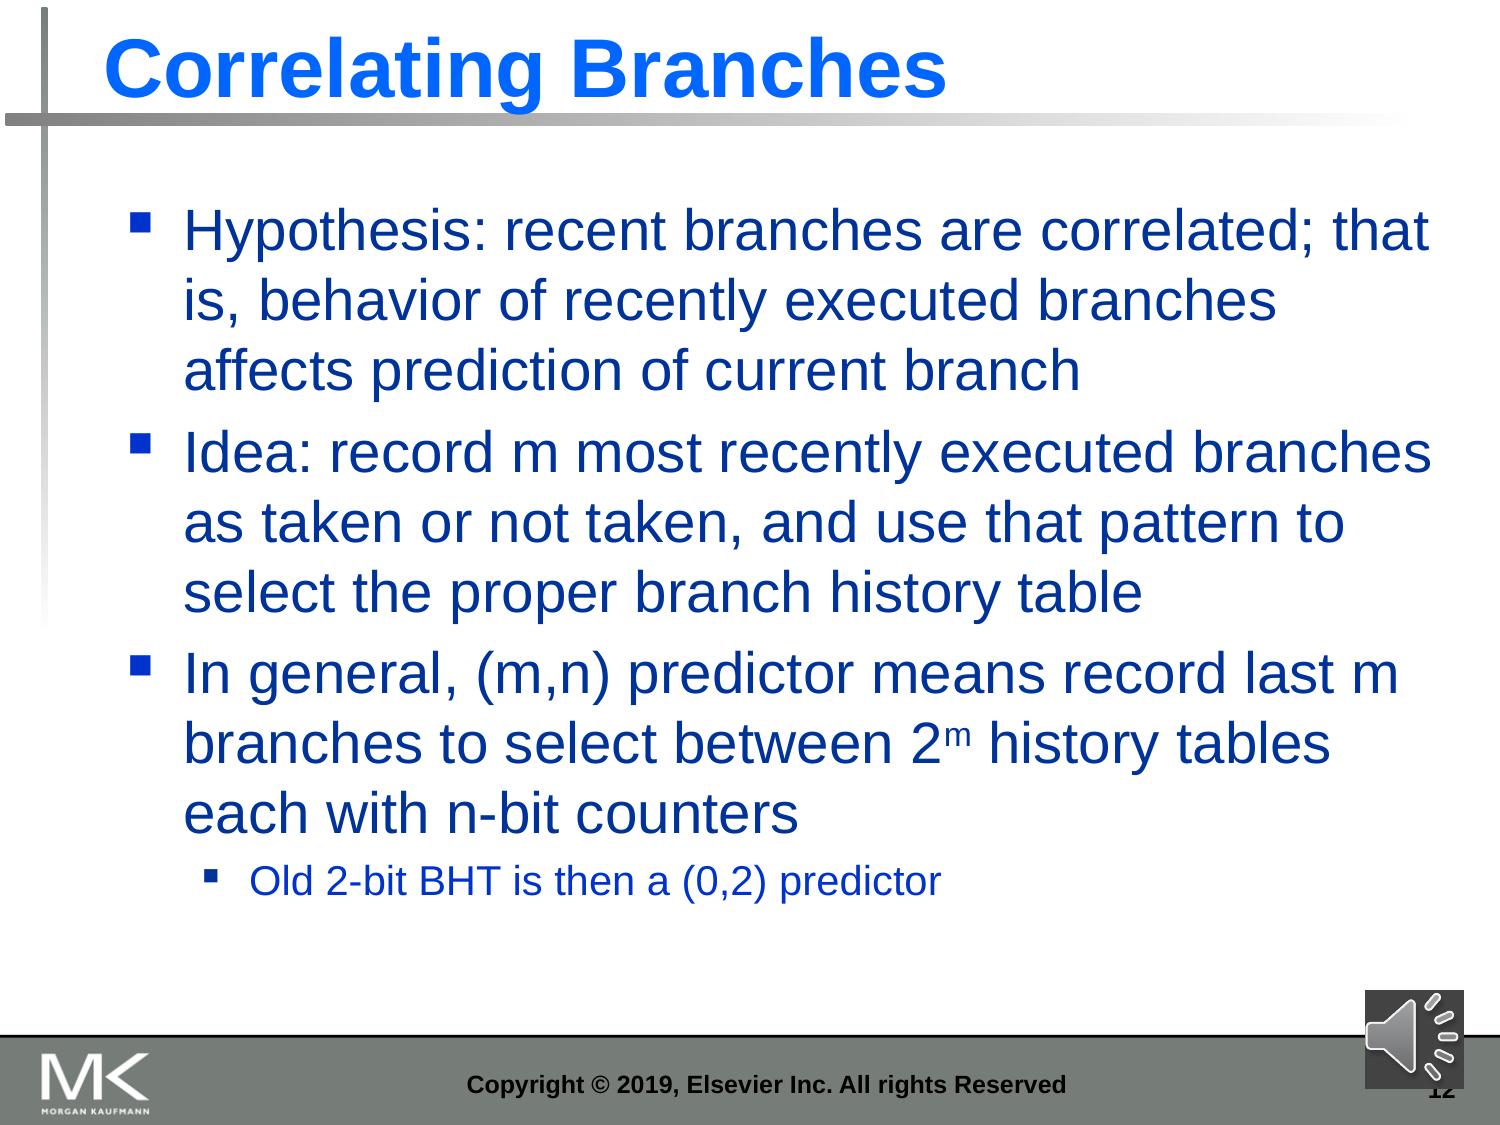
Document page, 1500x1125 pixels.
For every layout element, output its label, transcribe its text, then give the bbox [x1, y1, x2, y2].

list Hypothesis: recent branches are correlated; that is, behavior of recently executed branches affects prediction of current branch Idea: record m most recently executed branches as taken or not taken, and use that pattern to select the proper branch history table In general, (m,n) predictor means record last m branches to select between 2m history tables each with n-bit counters Old 2-bit BHT is then a (0,2) predictor [111, 184, 1470, 1024]
picture [29, 1046, 160, 1123]
footer Copyright © 2019, Elsevier Inc. All rights Reserved [170, 1046, 1365, 1106]
title Correlating Branches [88, 6, 1448, 122]
picture [1364, 989, 1465, 1090]
